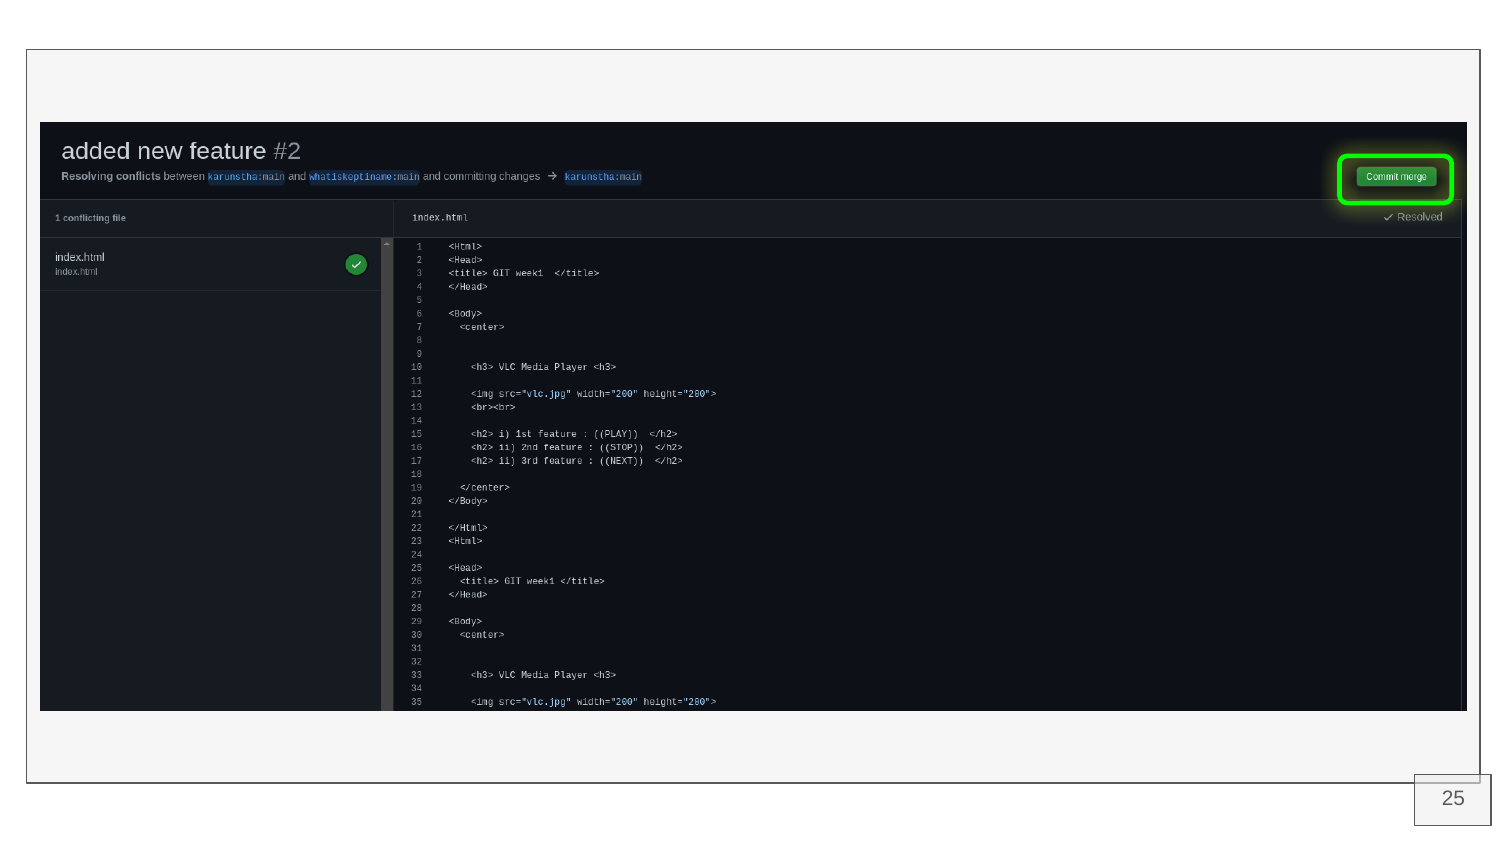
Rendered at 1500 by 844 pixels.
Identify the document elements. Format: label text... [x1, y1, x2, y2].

text_box [1480, 774, 1492, 826]
text_box [26, 49, 1480, 783]
picture [39, 121, 1467, 711]
slide_number 25 [1389, 764, 1480, 830]
